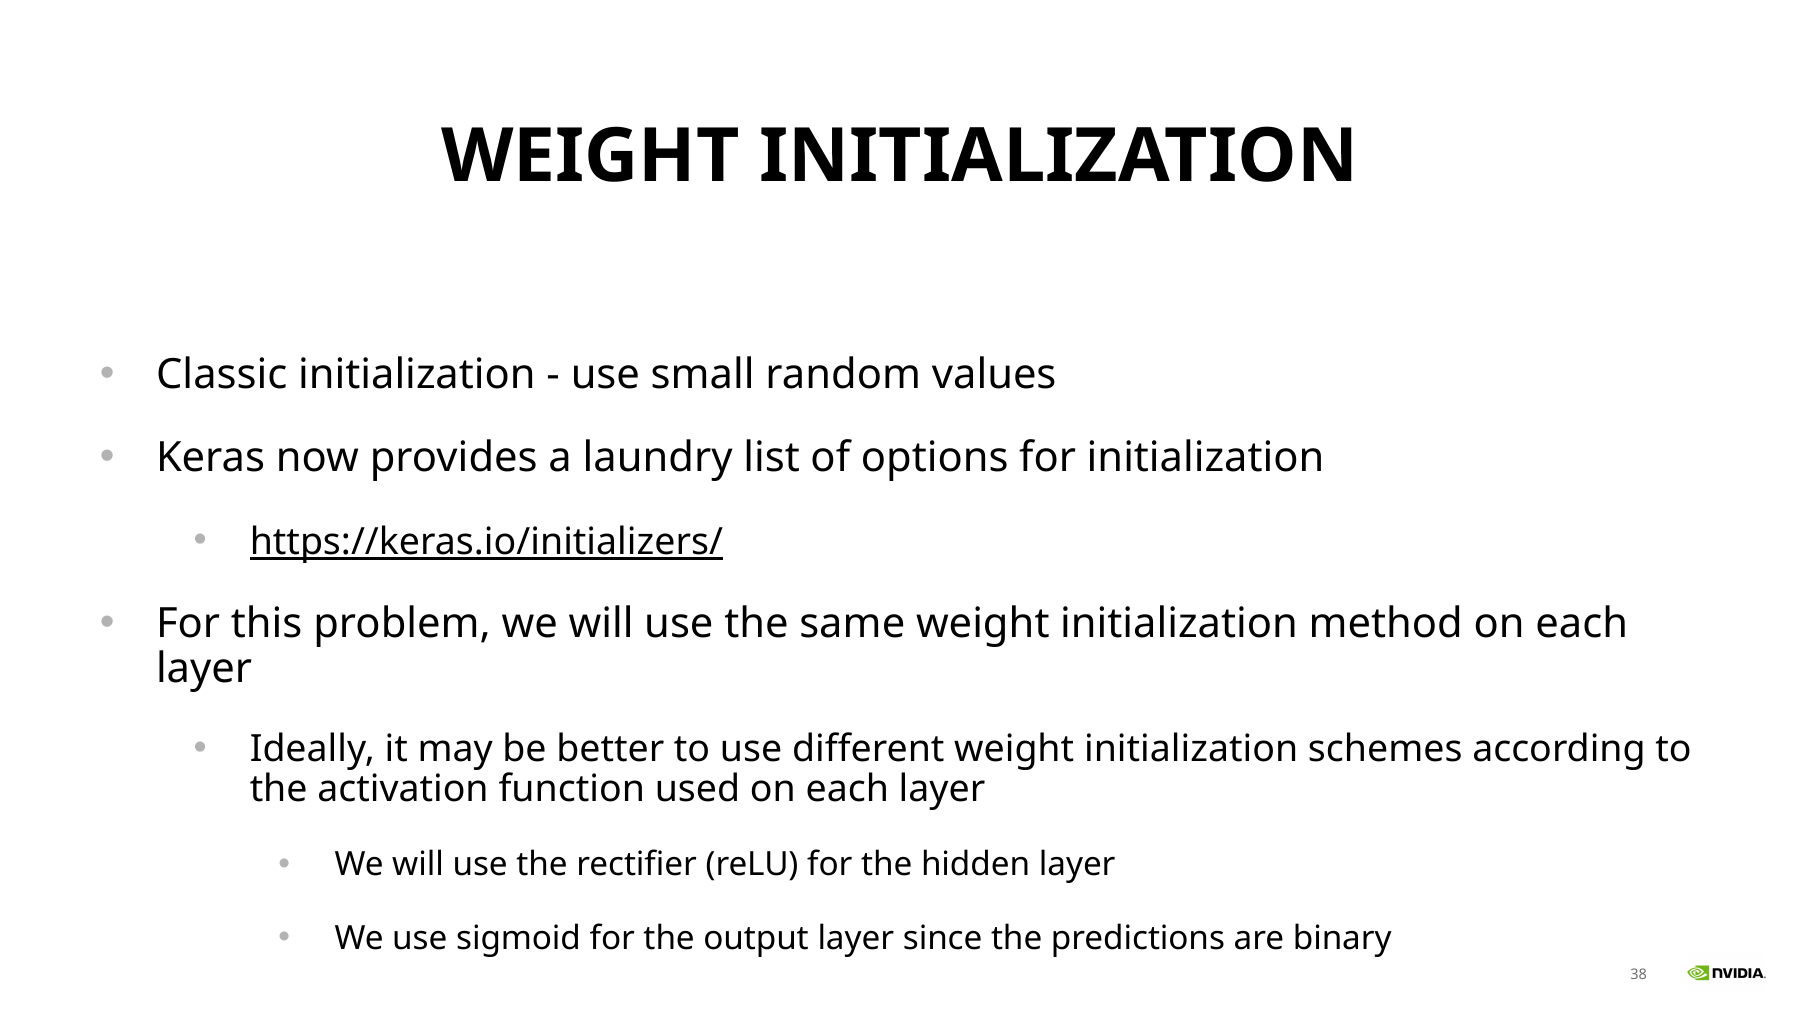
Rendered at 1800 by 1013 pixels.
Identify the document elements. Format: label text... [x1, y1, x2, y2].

title Weight initialization [81, 108, 1719, 206]
picture [1687, 953, 1766, 993]
list Classic initialization - use small random values Keras now provides a laundry list of options for initialization https://keras.io/initializers/ For this problem, we will use the same weight initialization method on each layer Ideally, it may be better to use different weight initialization schemes according to the activation function used on each layer We will use the rectifier (reLU) for the hidden layer We use sigmoid for the output layer since the predictions are binary [84, 344, 1717, 956]
